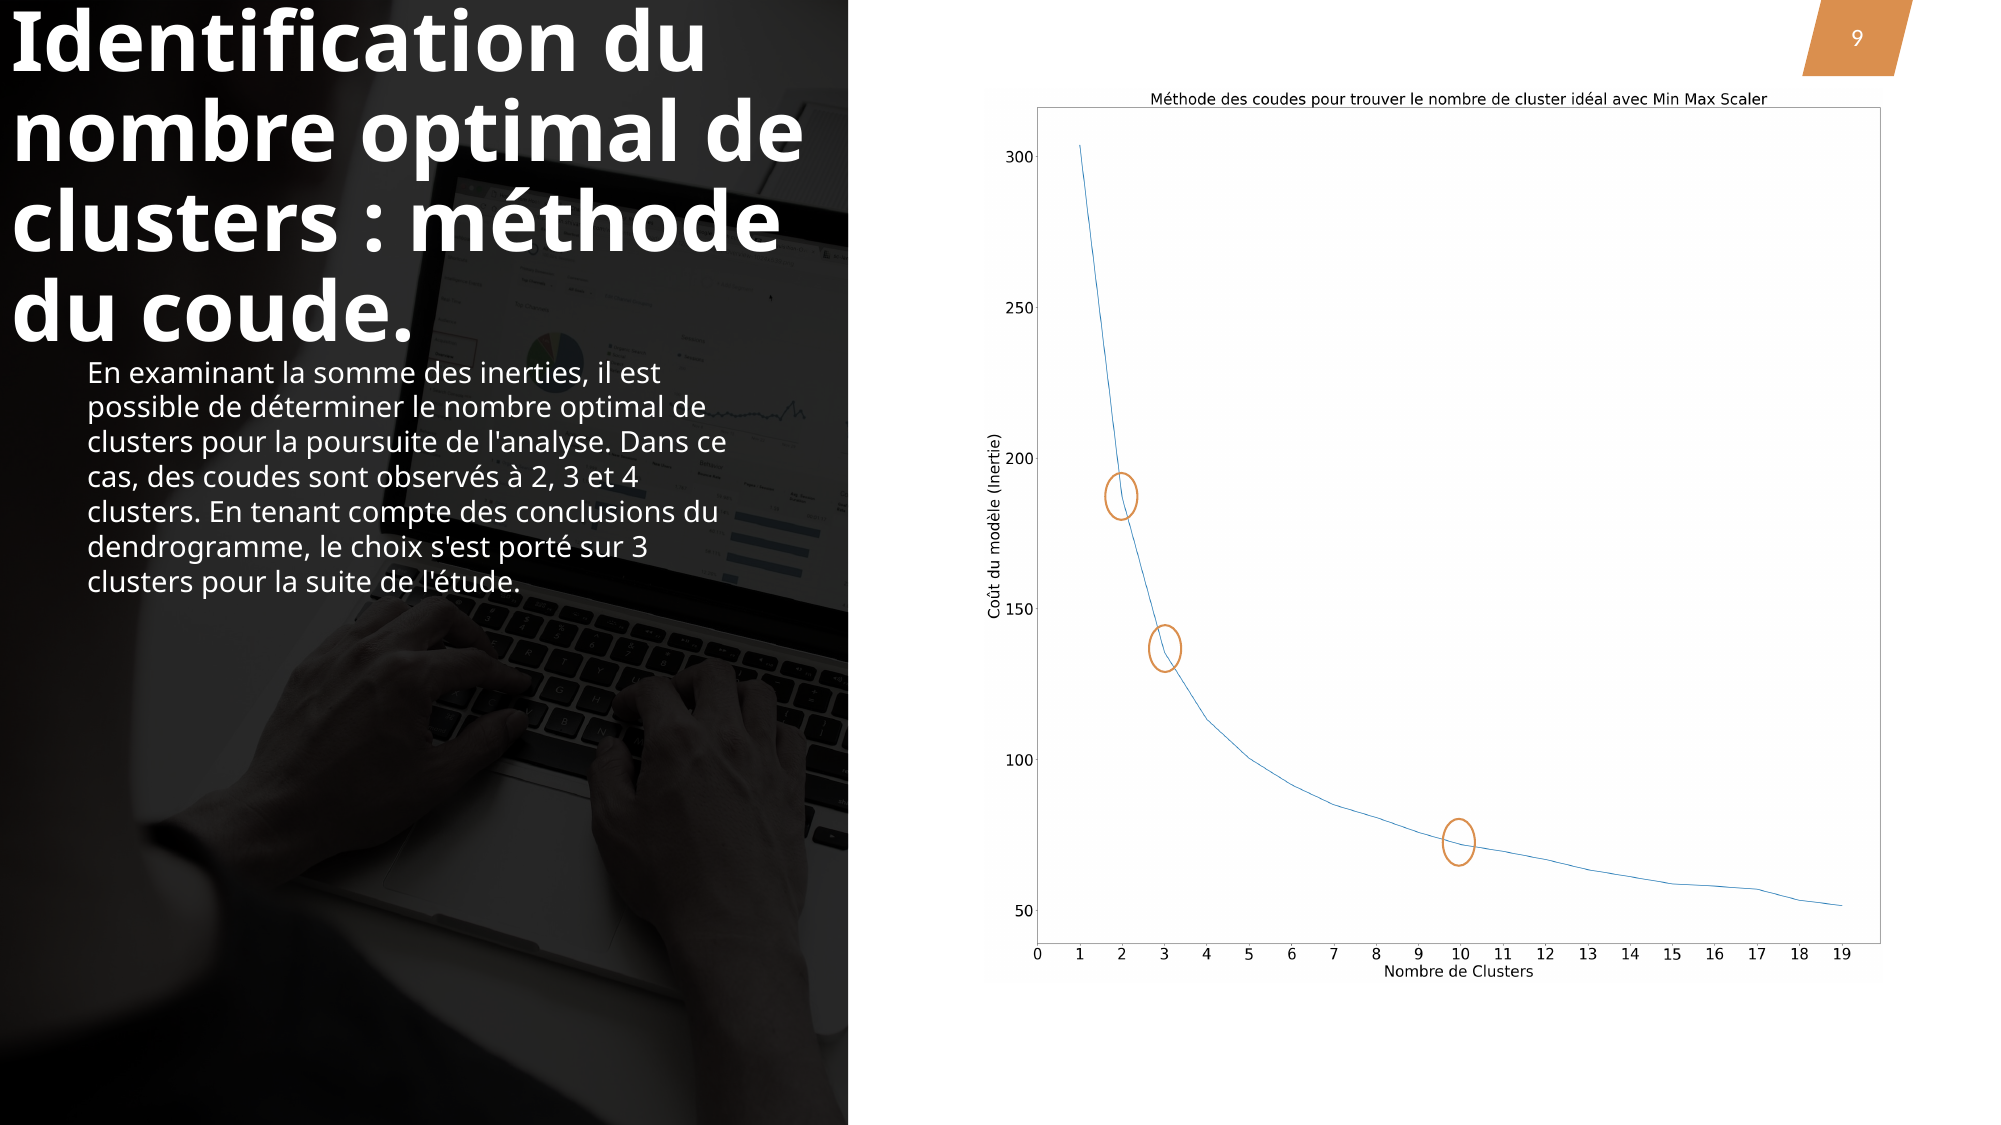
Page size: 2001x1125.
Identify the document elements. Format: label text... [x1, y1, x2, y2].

picture [984, 88, 1883, 983]
picture [0, 0, 849, 1125]
slide_number 9 [1813, 6, 1902, 66]
